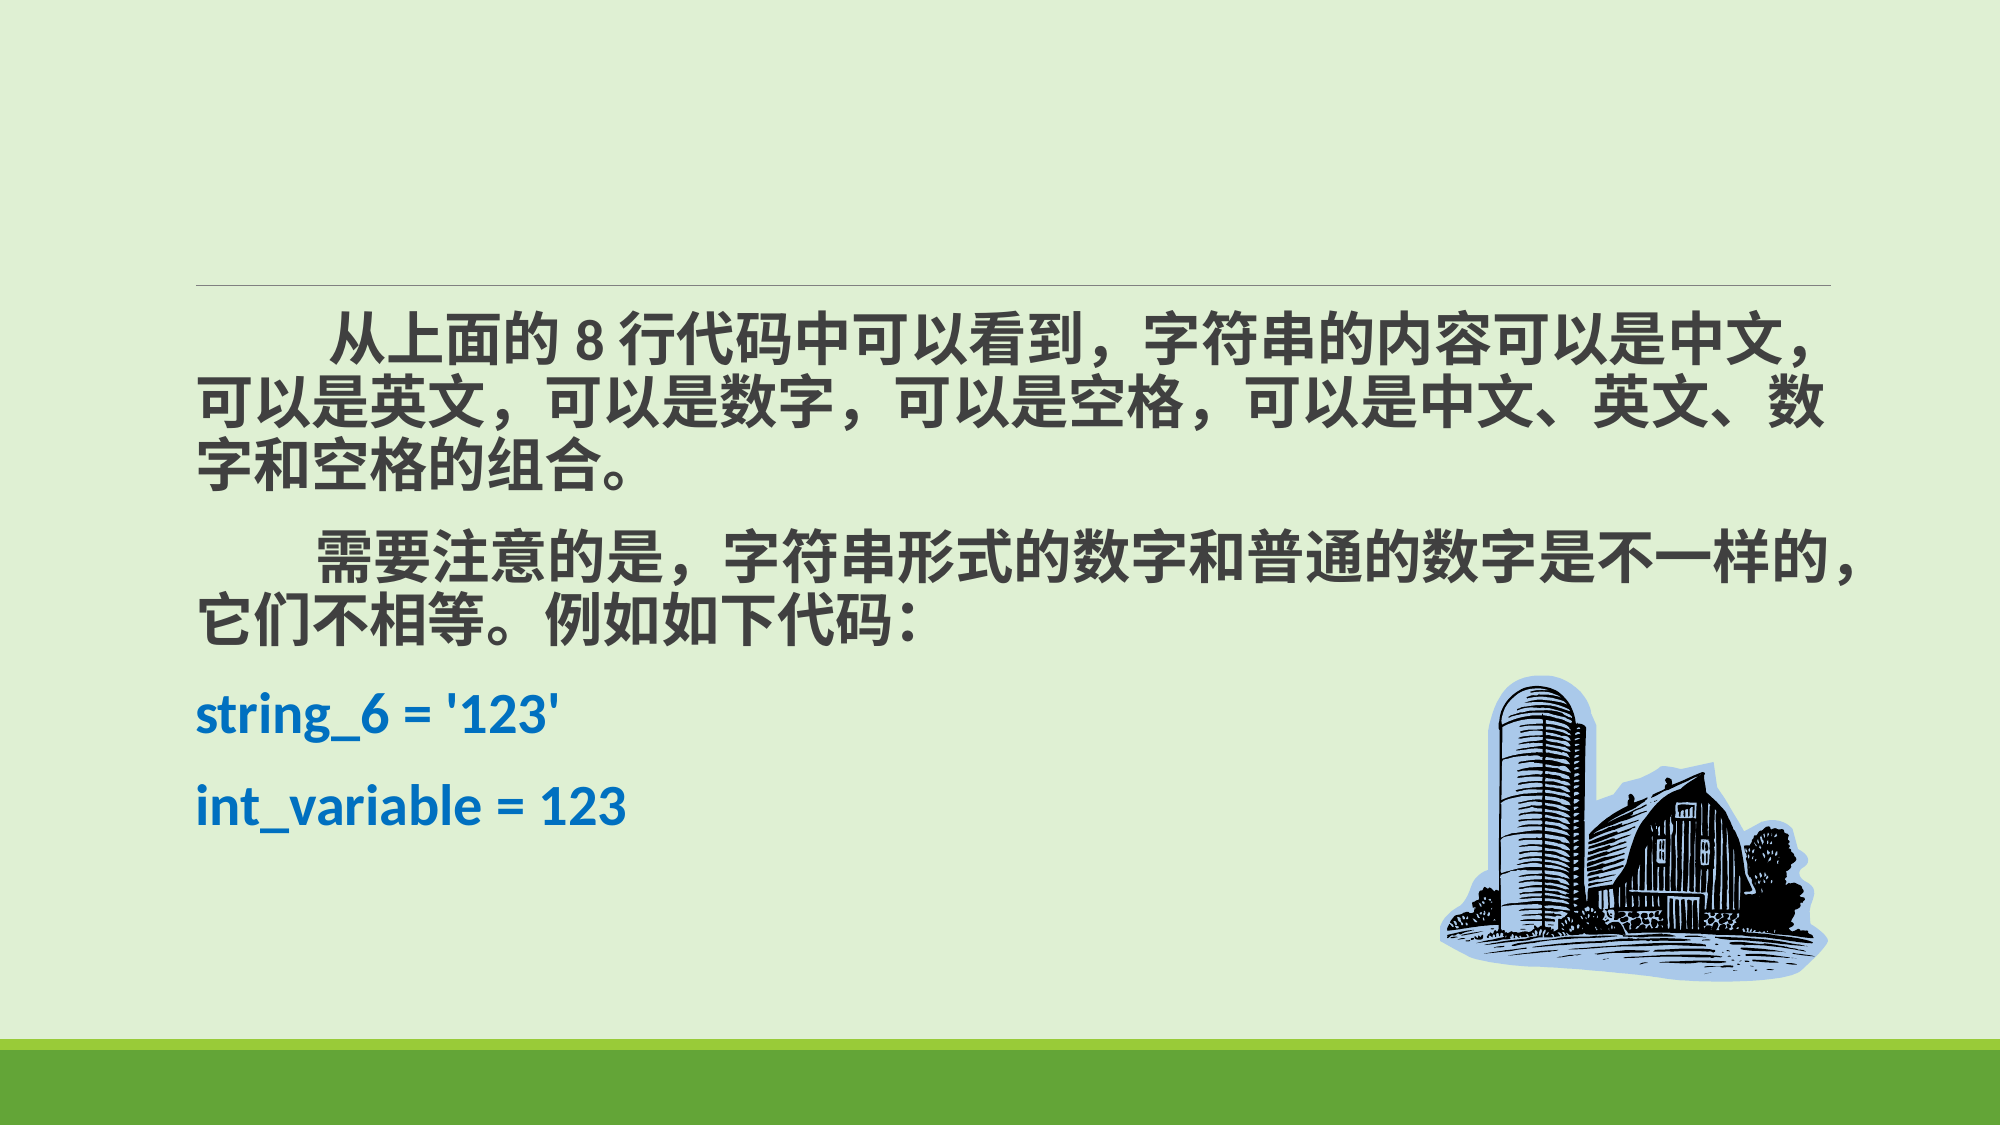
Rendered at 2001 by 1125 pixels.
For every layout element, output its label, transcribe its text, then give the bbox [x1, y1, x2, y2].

picture [1439, 673, 1831, 986]
list 从上面的8行代码中可以看到，字符串的内容可以是中文，可以是英文，可以是数字，可以是空格，可以是中文、英文、数字和空格的组合。 需要注意的是，字符串形式的数字和普通的数字是不一样的，它们不相等。例如如下代码： string_6 = '123' int_variable = 123 [180, 302, 1830, 963]
